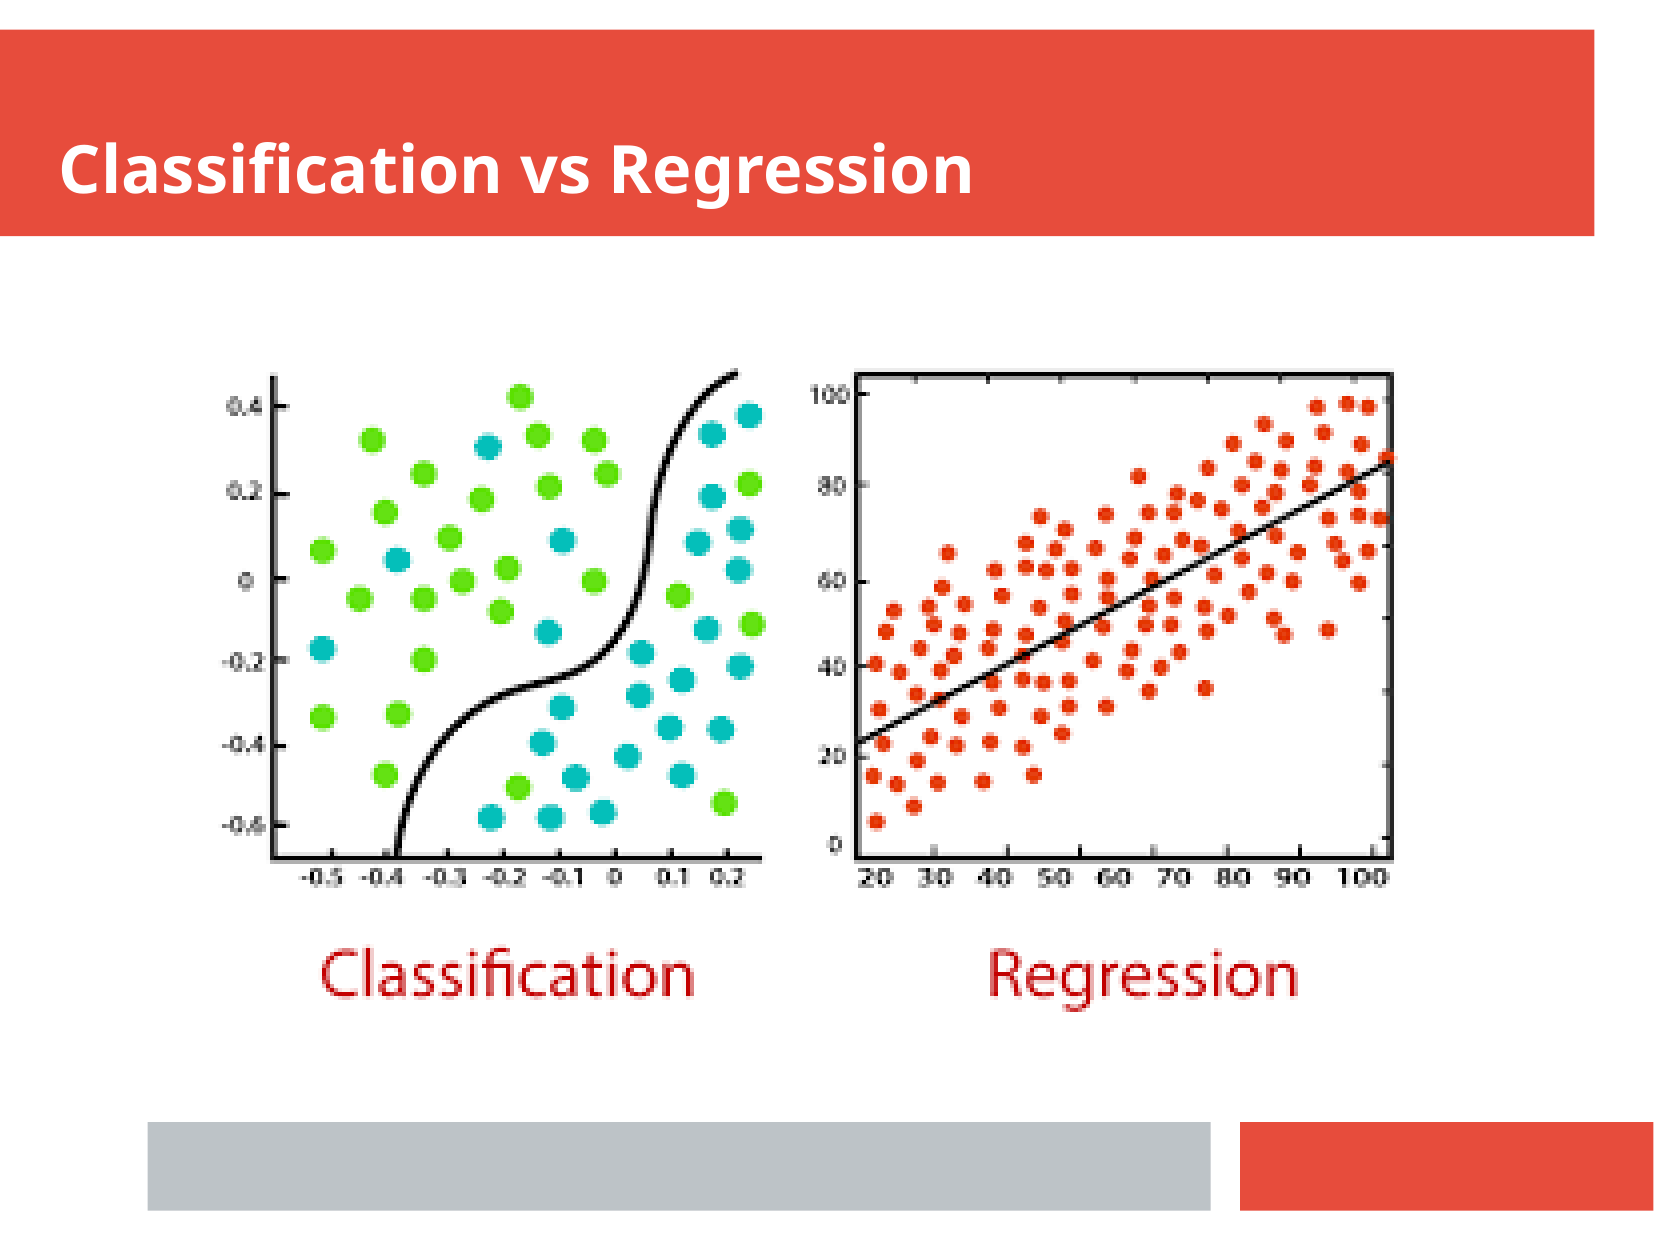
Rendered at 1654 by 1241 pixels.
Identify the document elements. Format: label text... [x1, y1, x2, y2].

text_box Classification vs Regression [59, 59, 1595, 207]
picture [202, 348, 1406, 1016]
